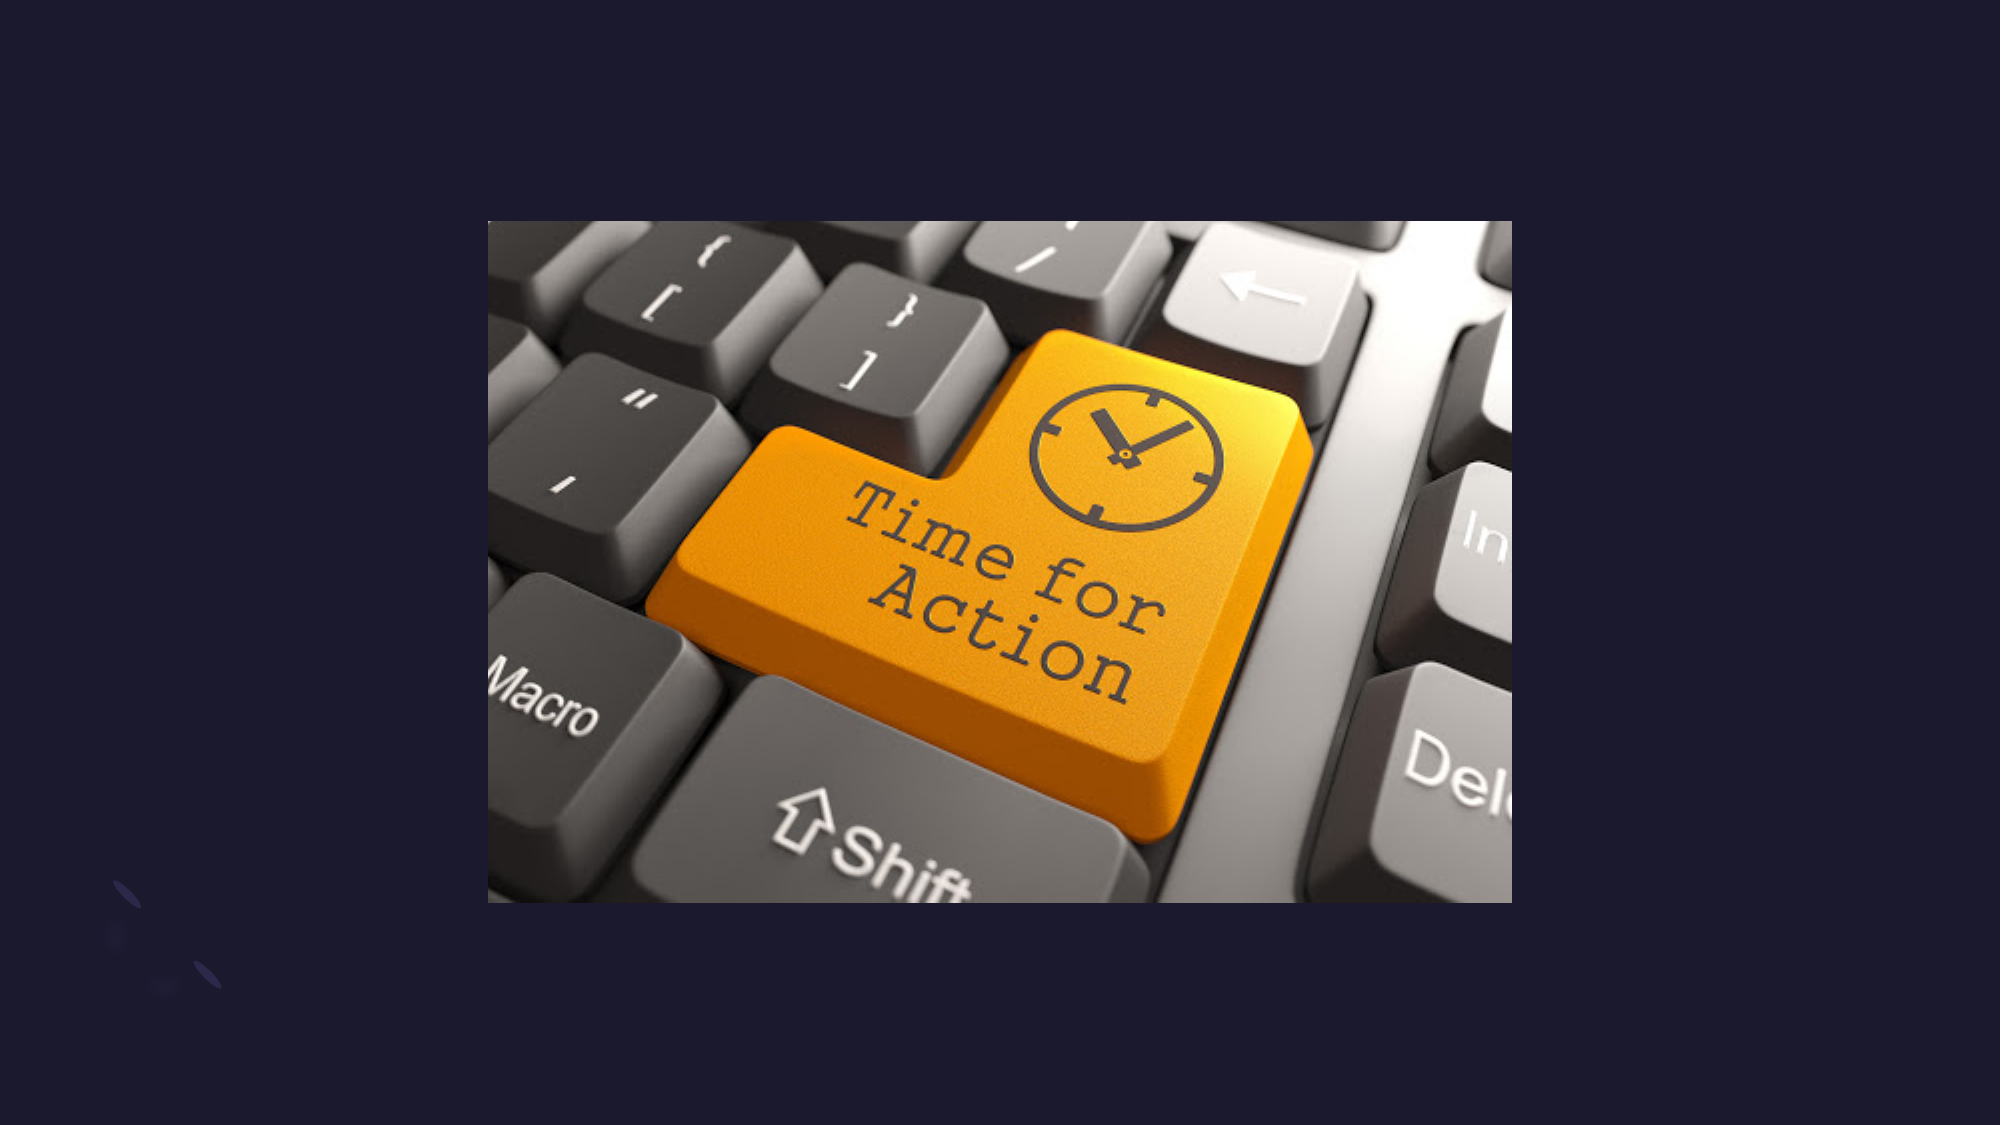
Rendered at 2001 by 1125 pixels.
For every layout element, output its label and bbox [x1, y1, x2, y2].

picture [488, 221, 1512, 903]
